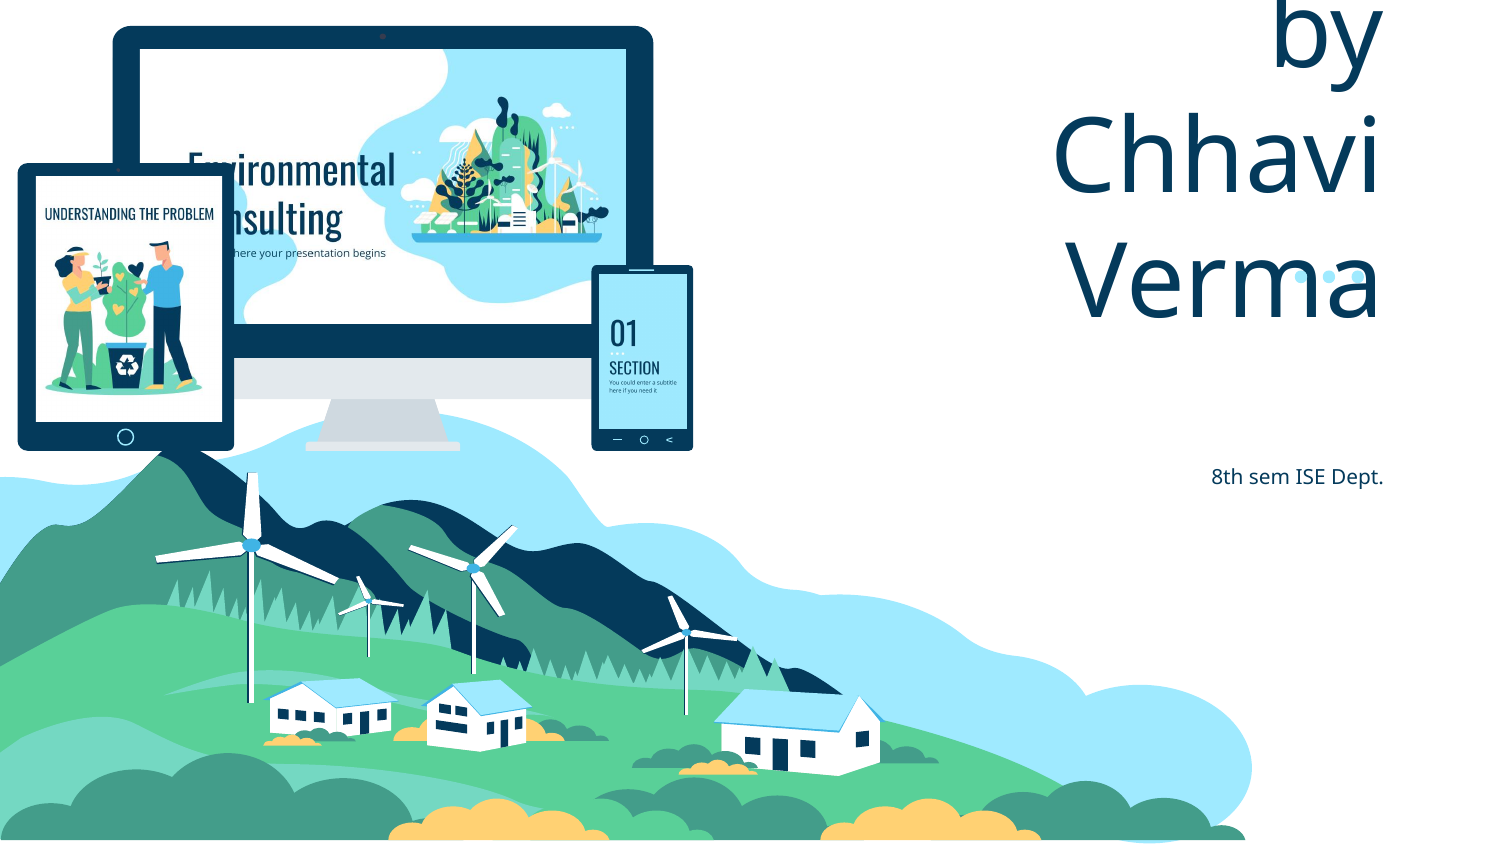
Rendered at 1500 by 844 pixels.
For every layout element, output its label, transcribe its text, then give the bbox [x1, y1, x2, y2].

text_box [17, 162, 235, 452]
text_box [239, 332, 587, 452]
picture [139, 49, 627, 324]
text_box [1351, 270, 1364, 284]
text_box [112, 25, 654, 263]
text_box [1294, 270, 1308, 284]
picture [35, 175, 223, 422]
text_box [0, 410, 1278, 844]
picture [598, 274, 688, 429]
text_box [591, 264, 694, 452]
title Presented by Chhavi Verma 8th sem ISE Dept. [738, 96, 1399, 504]
text_box [1322, 270, 1336, 284]
